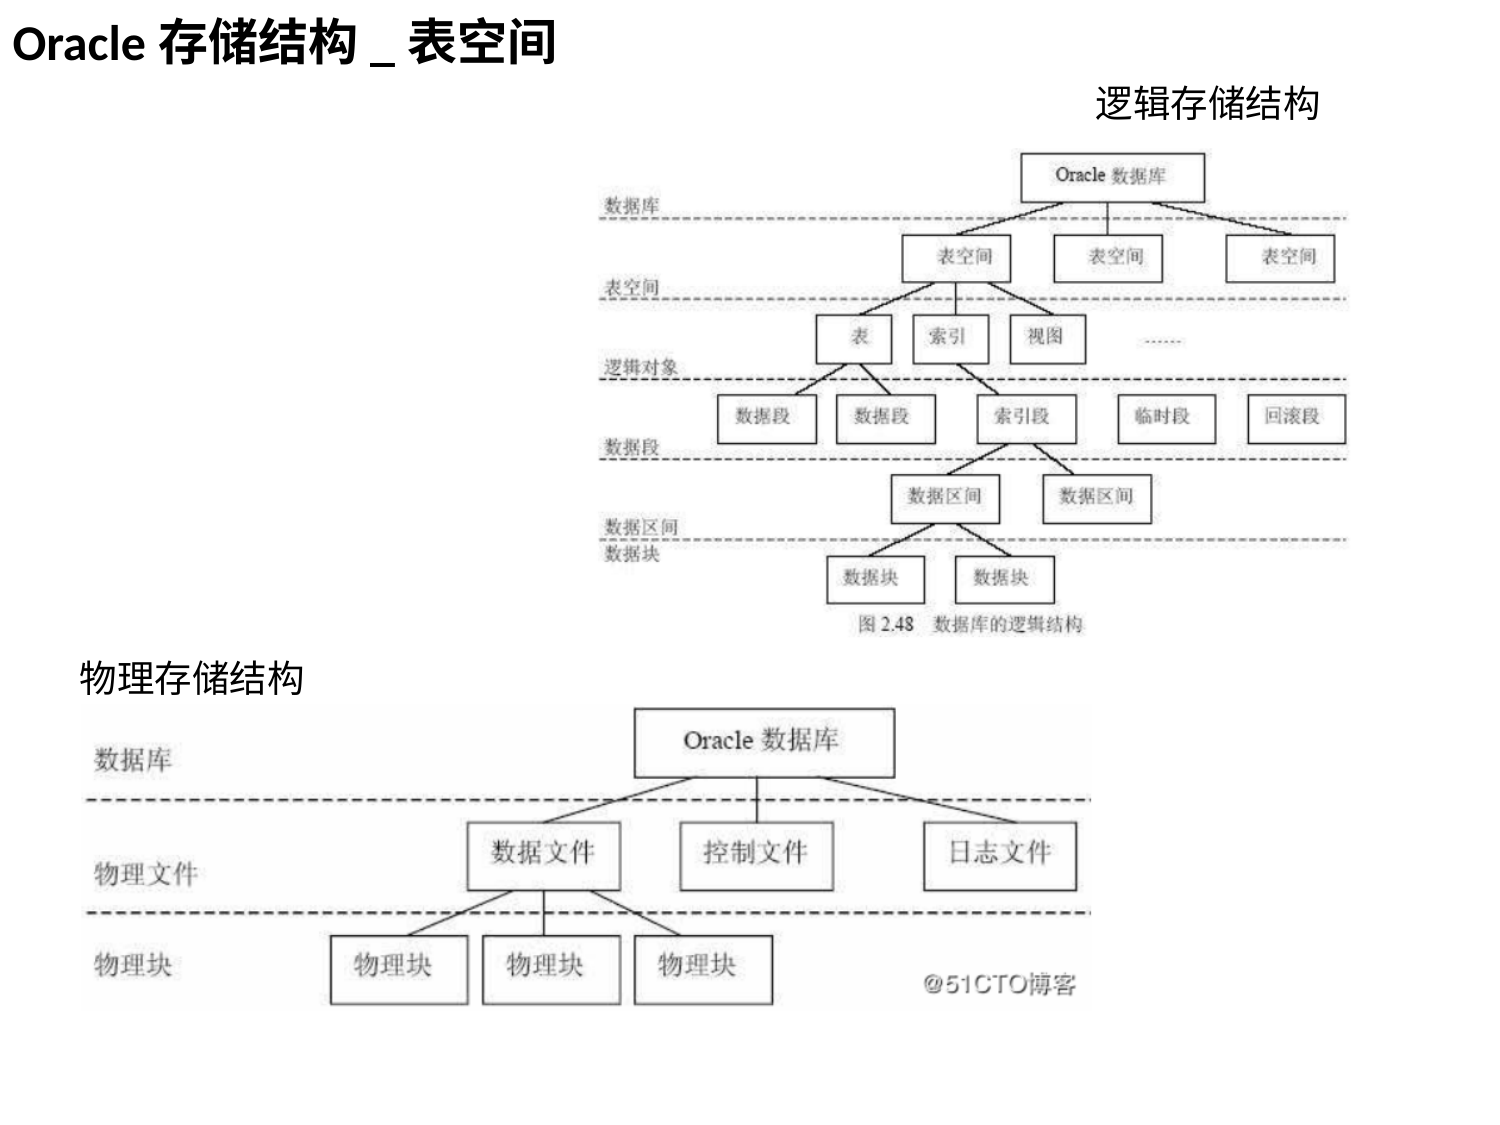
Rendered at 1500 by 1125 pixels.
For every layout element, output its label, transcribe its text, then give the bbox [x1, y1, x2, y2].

picture [64, 102, 1397, 1015]
text_box Oracle存储结构_表空间 [0, 2, 1028, 78]
text_box 逻辑存储结构 [1080, 72, 1419, 133]
